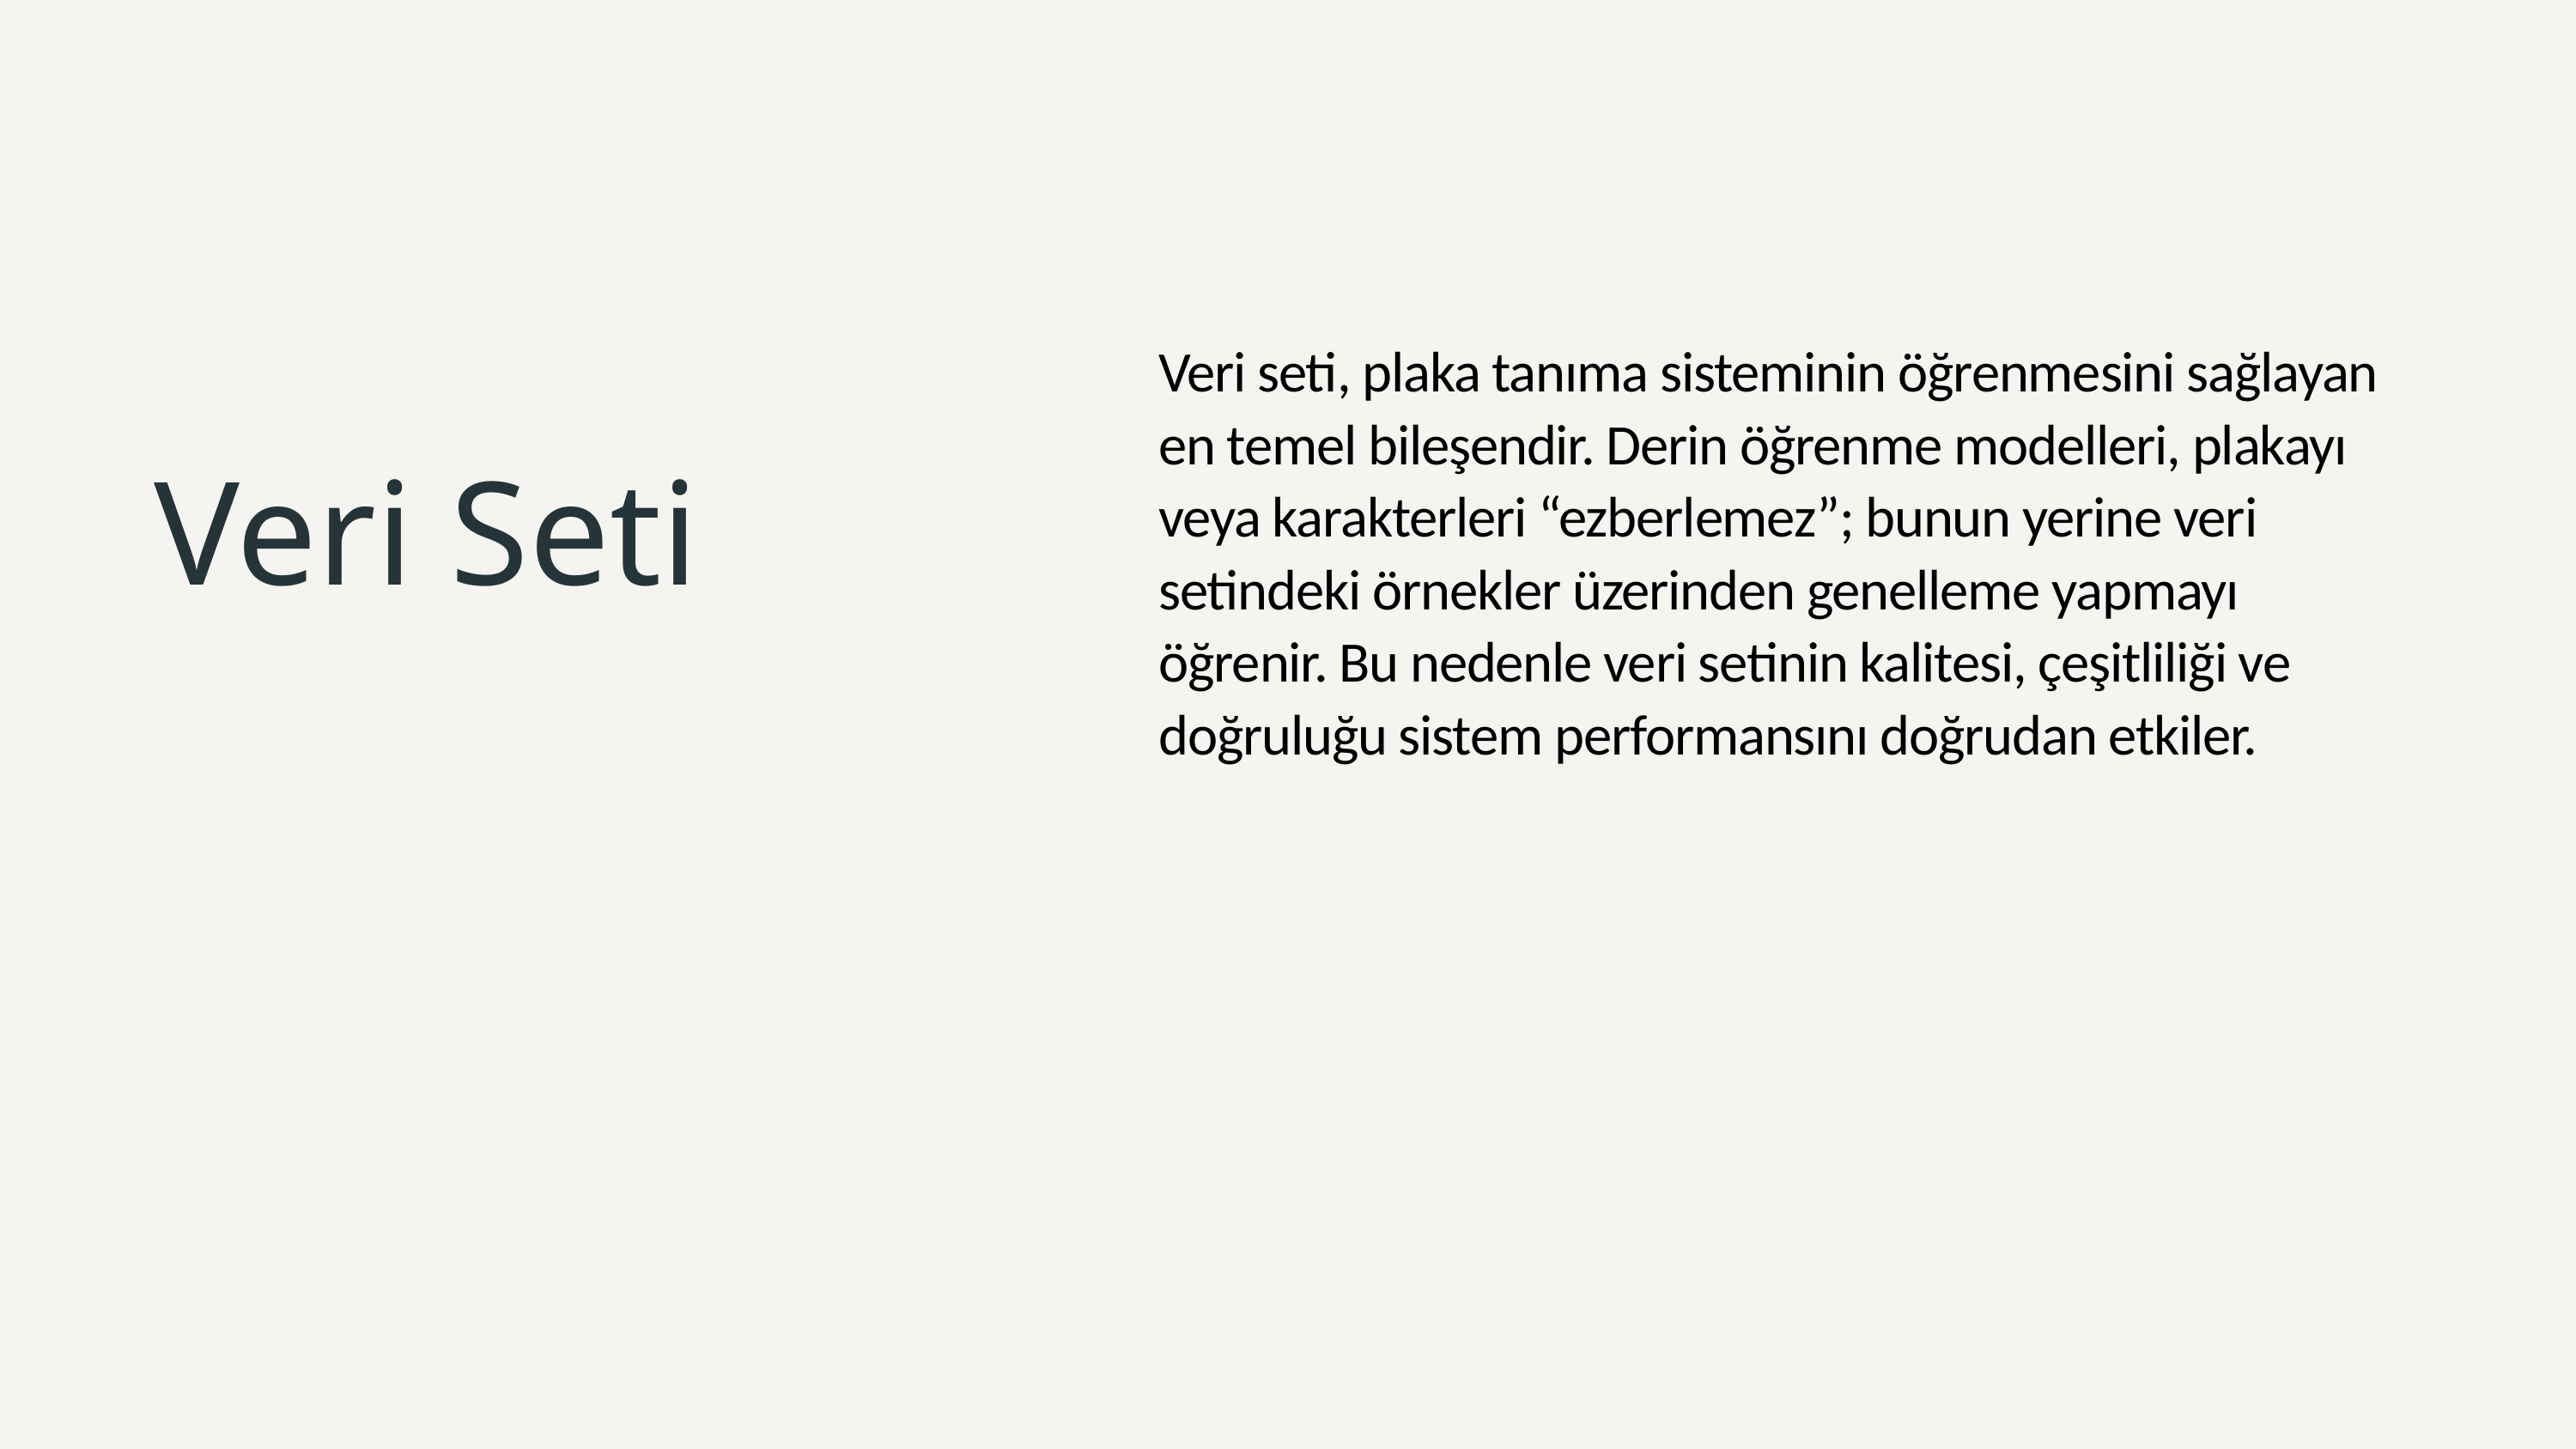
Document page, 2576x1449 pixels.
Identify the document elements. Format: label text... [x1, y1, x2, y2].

text_box Veri seti, plaka tanıma sisteminin öğrenmesini sağlayan en temel bileşendir. Derin öğrenme modelleri, plakayı veya karakterleri “ezberlemez”; bunun yerine veri setindeki örnekler üzerinden genelleme yapmayı öğrenir. Bu nedenle veri setinin kalitesi, çeşitliliği ve doğruluğu sistem performansını doğrudan etkiler. [1158, 258, 2383, 767]
text_box Veri Seti [154, 491, 1138, 614]
